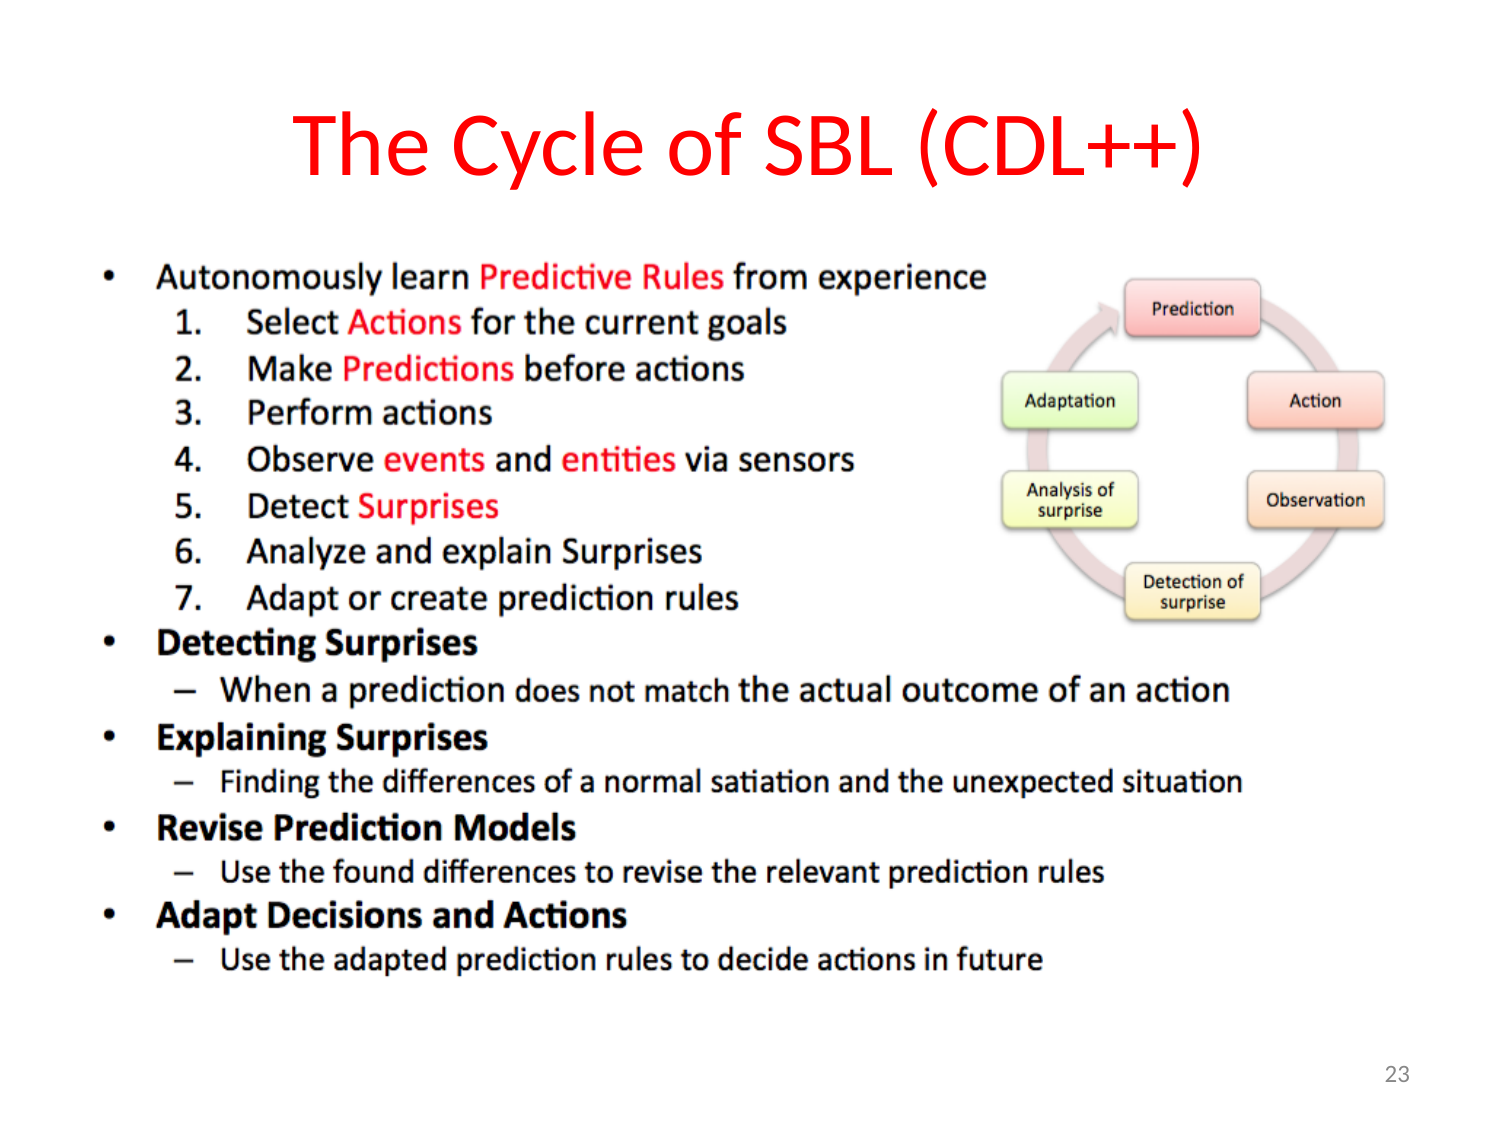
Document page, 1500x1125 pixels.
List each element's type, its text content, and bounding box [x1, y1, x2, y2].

slide_number ‹#› [1074, 1042, 1425, 1103]
title The Cycle of SBL (CDL++) [75, 45, 1425, 233]
picture [87, 237, 1401, 988]
